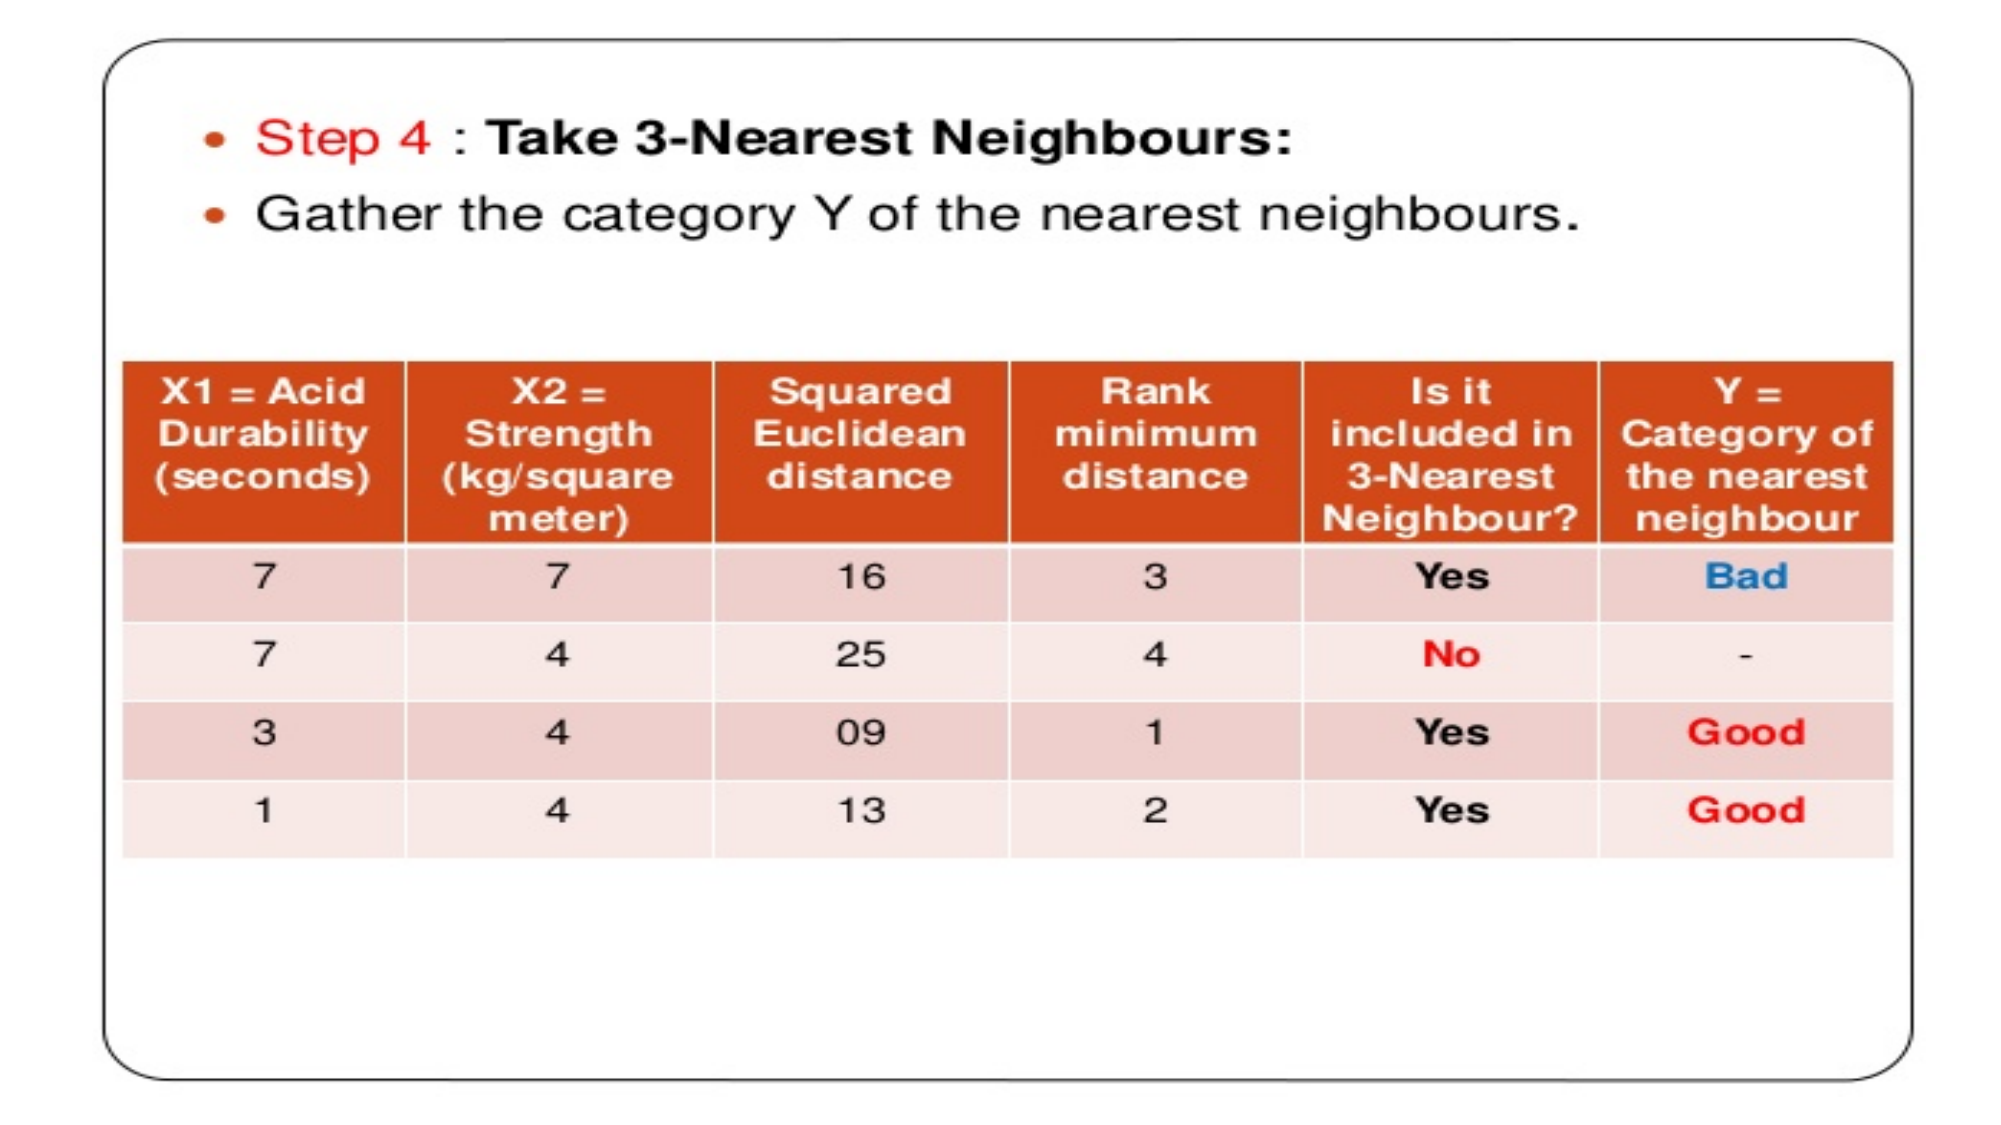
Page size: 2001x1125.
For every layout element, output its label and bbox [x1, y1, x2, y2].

list [92, 30, 1926, 1097]
